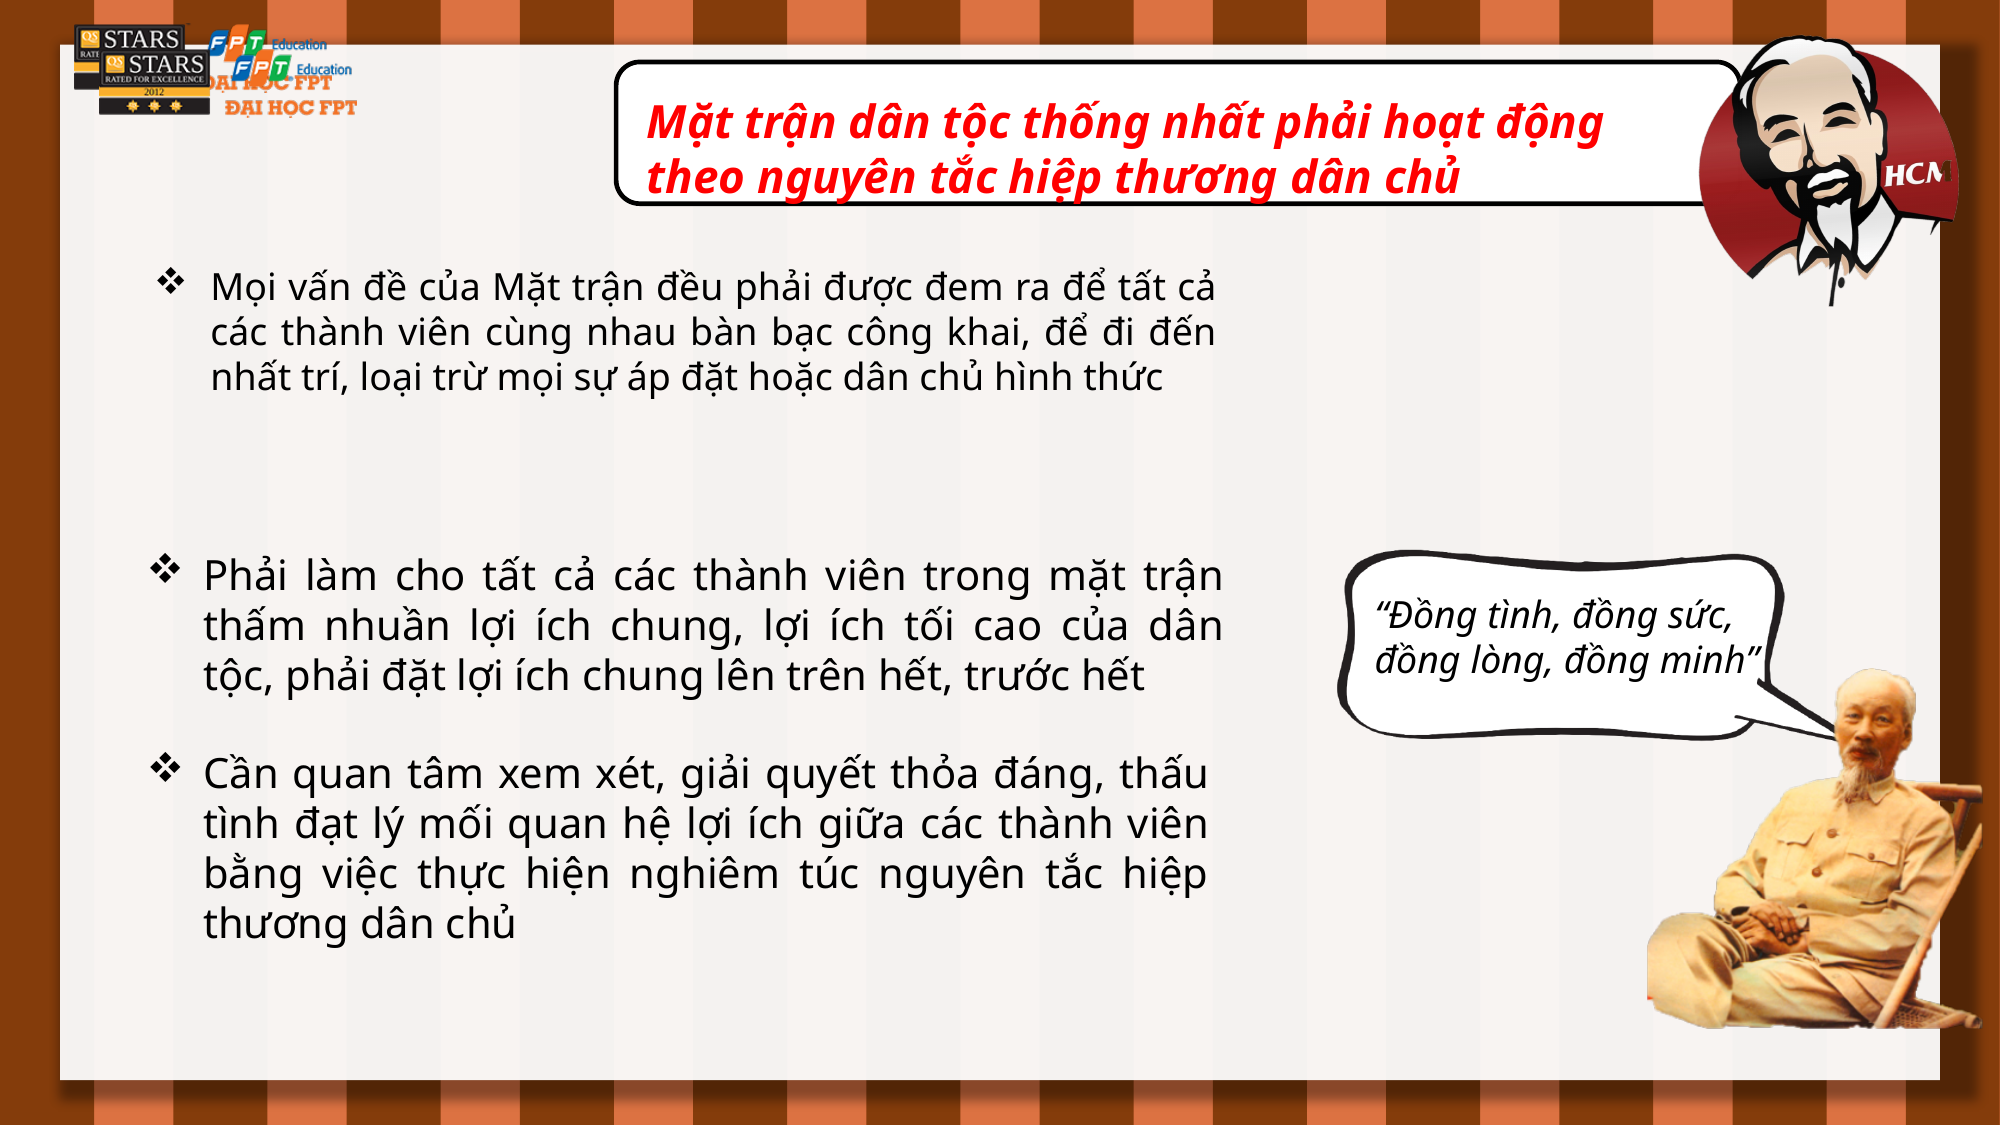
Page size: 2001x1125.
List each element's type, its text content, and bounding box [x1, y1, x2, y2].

picture [74, 23, 357, 119]
picture [1687, 22, 1969, 317]
text_box Phải làm cho tất cả các thành viên trong mặt trận thấm nhuần lợi ích chung, lợi ích tối cao của dân tộc, phải đặt lợi ích chung lên trên hết, trước hết [131, 541, 1239, 707]
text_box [616, 61, 1698, 212]
text_box Cần quan tâm xem xét, giải quyết thỏa đáng, thấu tình đạt lý mối quan hệ lợi ích giữa các thành viên bằng việc thực hiện nghiêm túc nguyên tắc hiệp thương dân chủ [132, 739, 1224, 955]
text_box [1322, 541, 1875, 770]
picture [1646, 541, 1984, 1030]
text_box Mọi vấn đề của Mặt trận đều phải được đem ra để tất cả các thành viên cùng nhau bàn bạc công khai, để đi đến nhất trí, loại trừ mọi sự áp đặt hoặc dân chủ hình thức [139, 255, 1232, 406]
